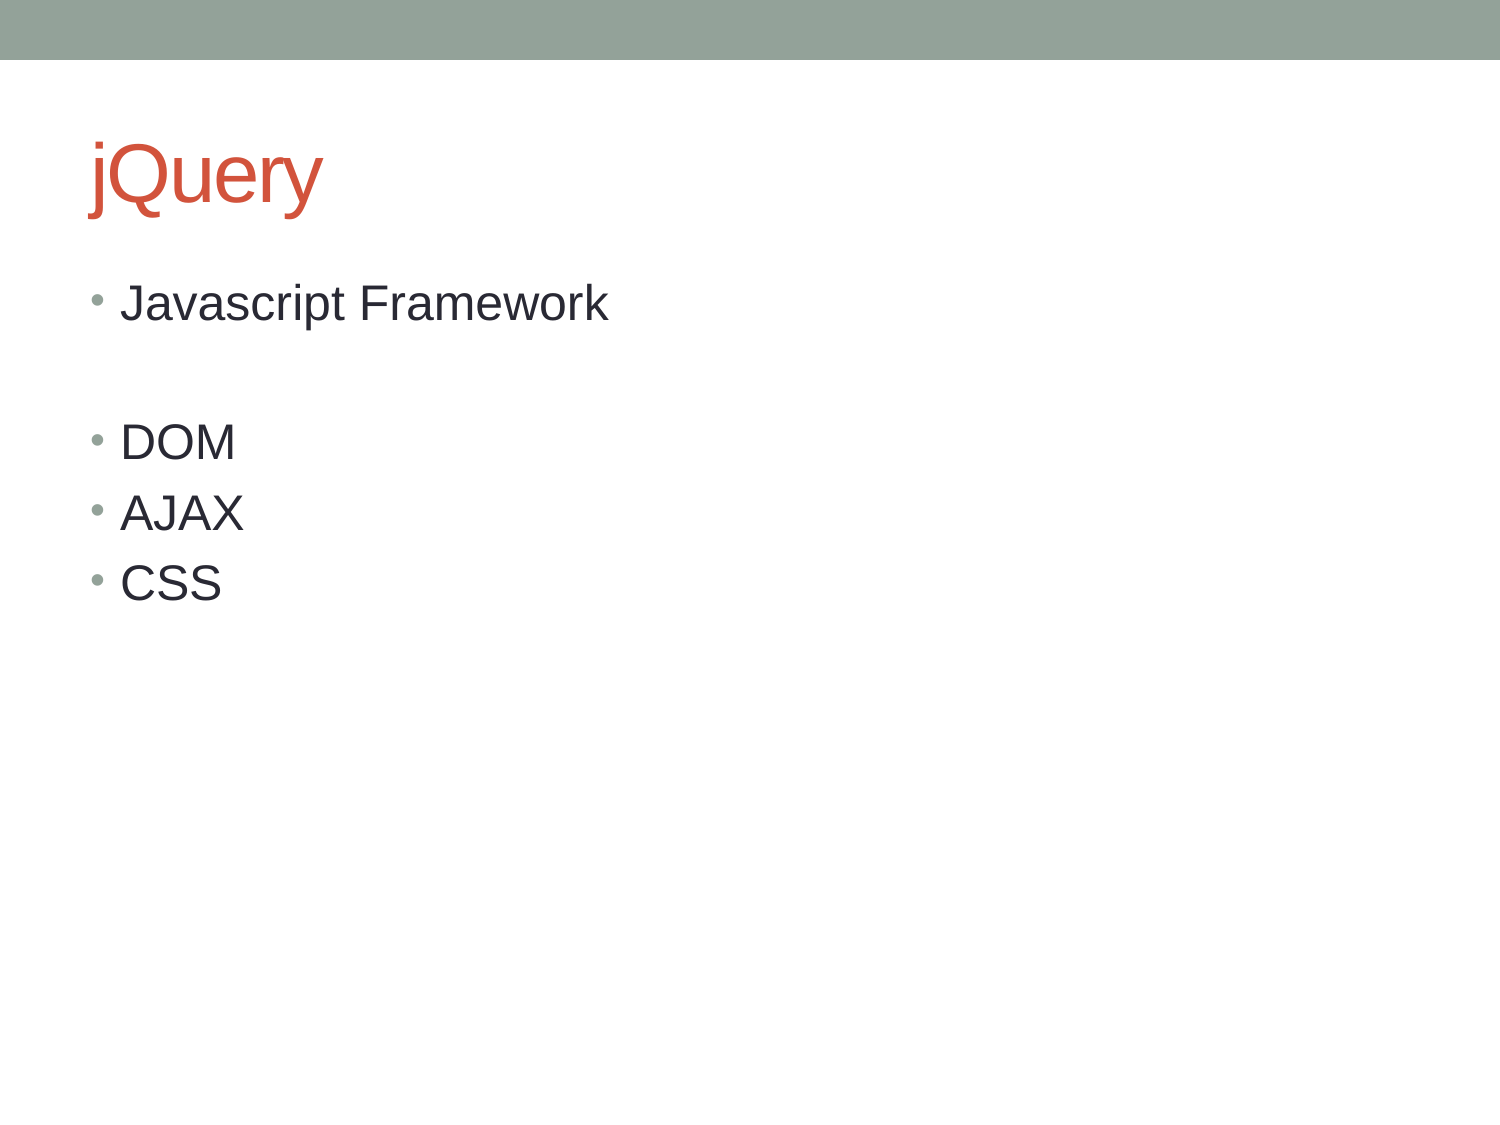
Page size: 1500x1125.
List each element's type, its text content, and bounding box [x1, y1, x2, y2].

list Javascript Framework DOM AJAX CSS [75, 262, 1425, 1063]
title jQuery [75, 87, 1425, 250]
